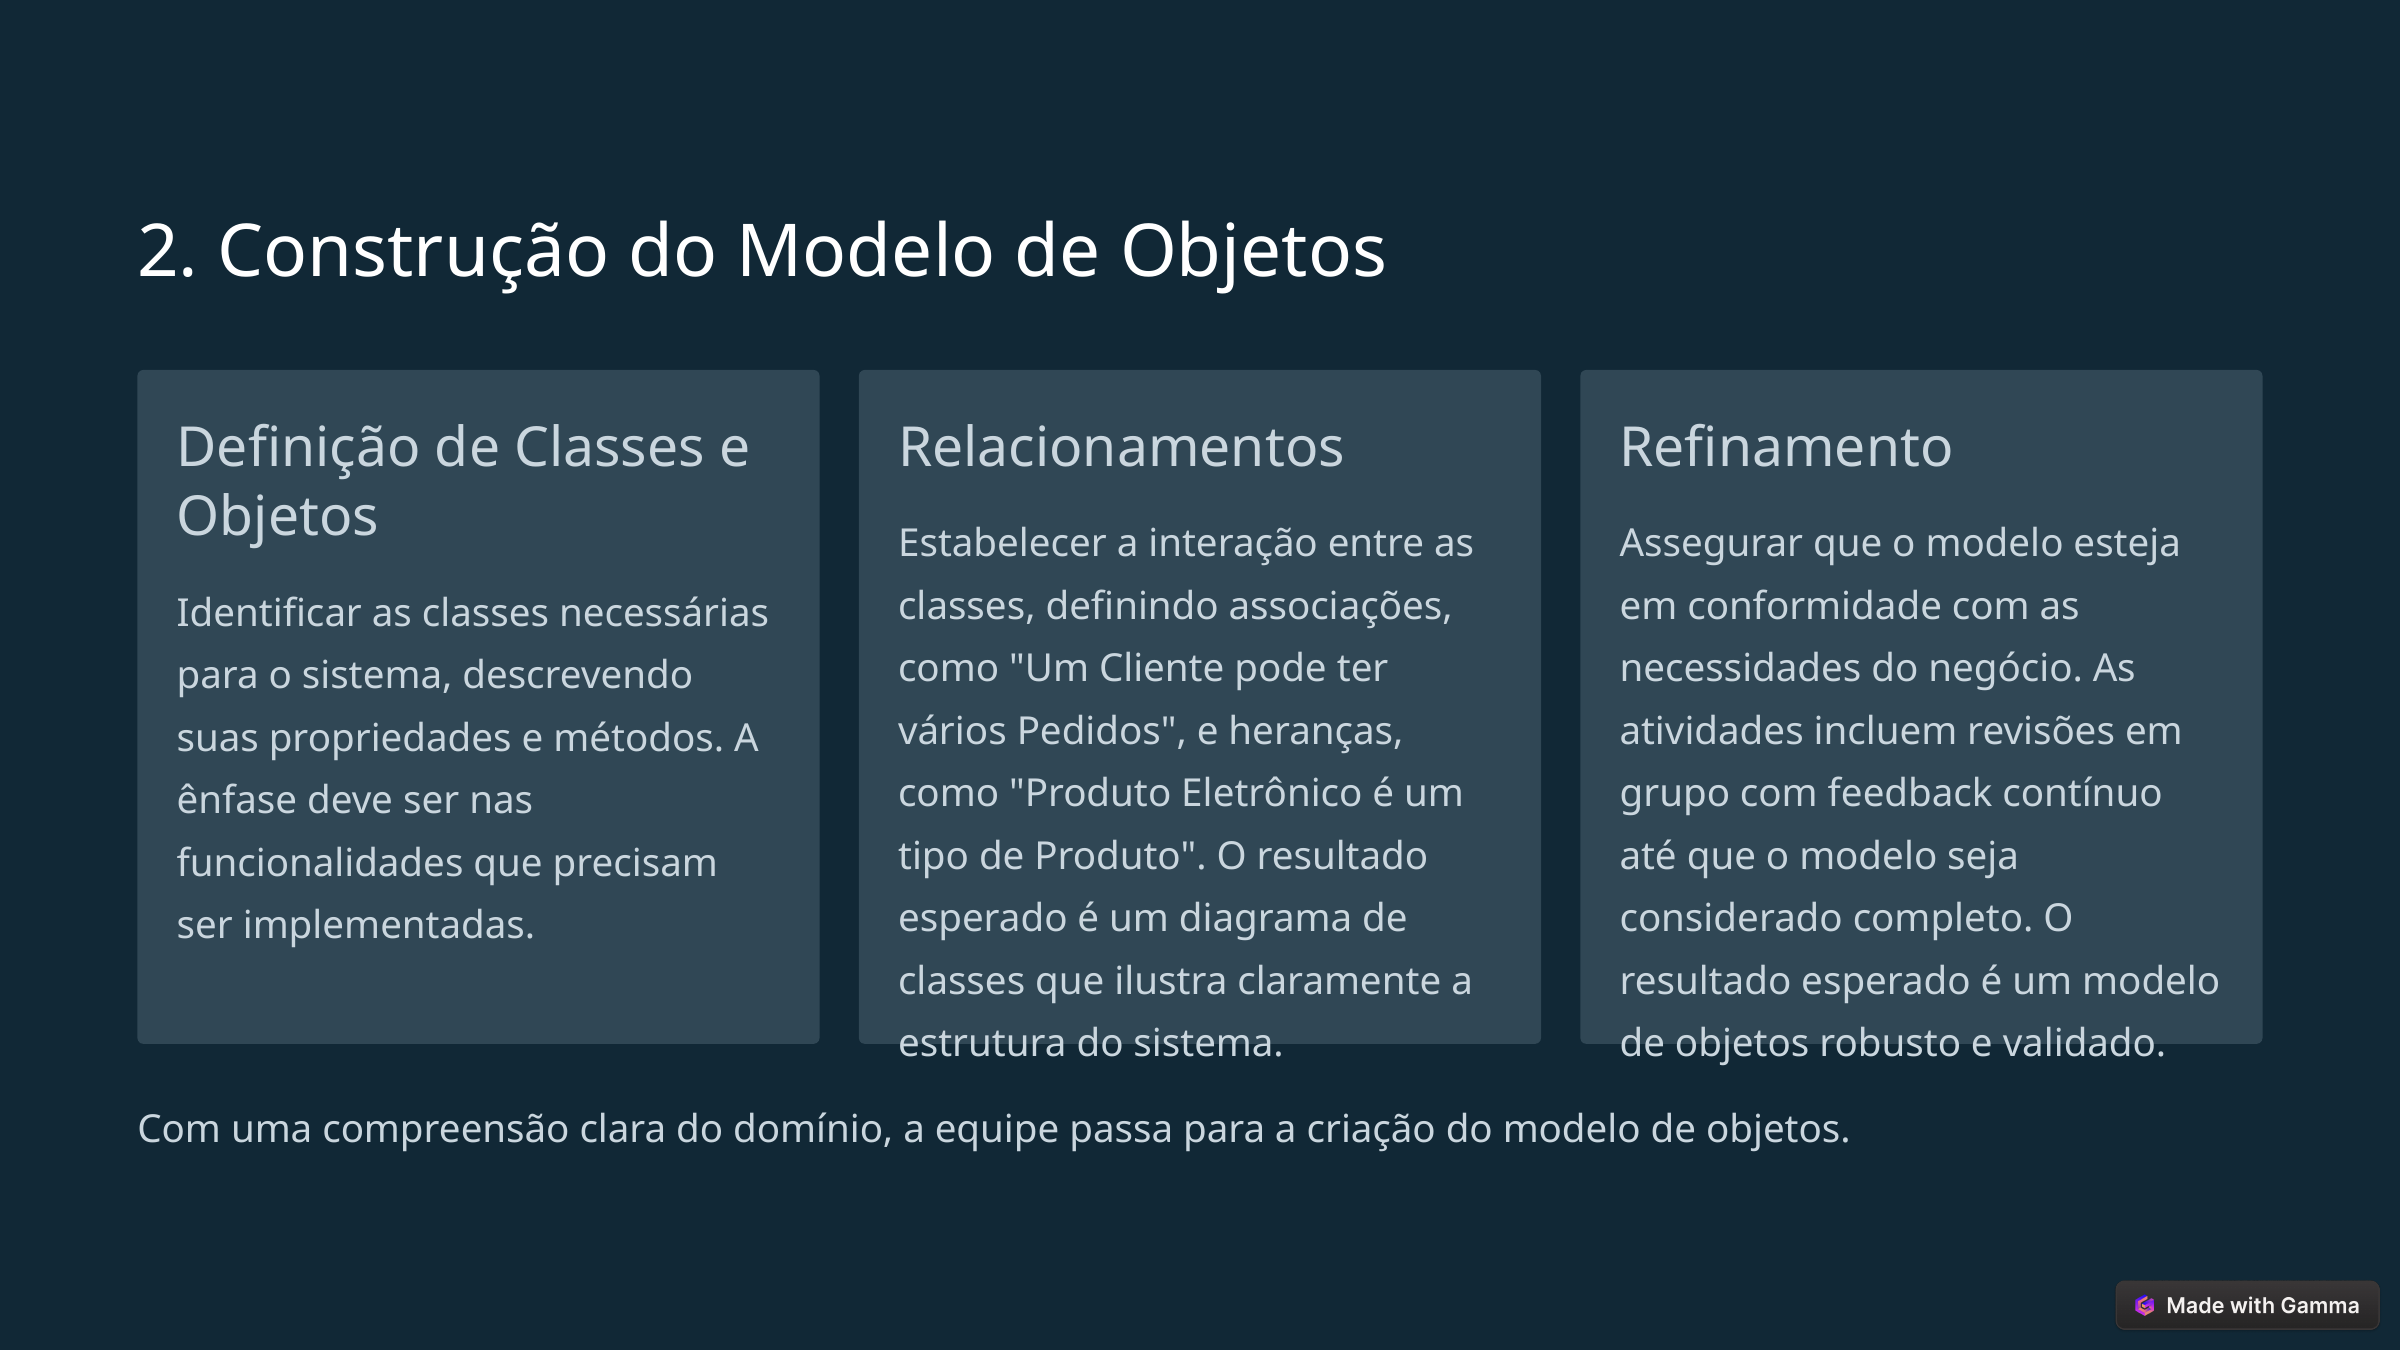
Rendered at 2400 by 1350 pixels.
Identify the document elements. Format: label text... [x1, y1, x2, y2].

text_box [858, 369, 1542, 1044]
text_box Com uma compreensão clara do domínio, a equipe passa para a criação do modelo de objetos. [137, 1088, 2263, 1151]
picture [2106, 1271, 2389, 1339]
text_box 2. Construção do Modelo de Objetos [137, 198, 1742, 292]
text_box Relacionamentos [898, 409, 1476, 479]
text_box Estabelecer a interação entre as classes, definindo associações, como "Um Cliente pode ter vários Pedidos", e heranças, como "Produto Eletrônico é um tipo de Produto". O resultado esperado é um diagrama de classes que ilustra claramente a estrutura do sistema. [898, 502, 1502, 1005]
text_box Definição de Classes e Objetos [176, 409, 781, 548]
text_box [1580, 369, 2263, 1044]
text_box Assegurar que o modelo esteja em conformidade com as necessidades do negócio. As atividades incluem revisões em grupo com feedback contínuo até que o modelo seja considerado completo. O resultado esperado é um modelo de objetos robusto e validado. [1619, 502, 2224, 1005]
text_box Refinamento [1619, 409, 2174, 479]
text_box [137, 369, 820, 1044]
text_box Identificar as classes necessárias para o sistema, descrevendo suas propriedades e métodos. A ênfase deve ser nas funcionalidades que precisam ser implementadas. [176, 571, 781, 886]
